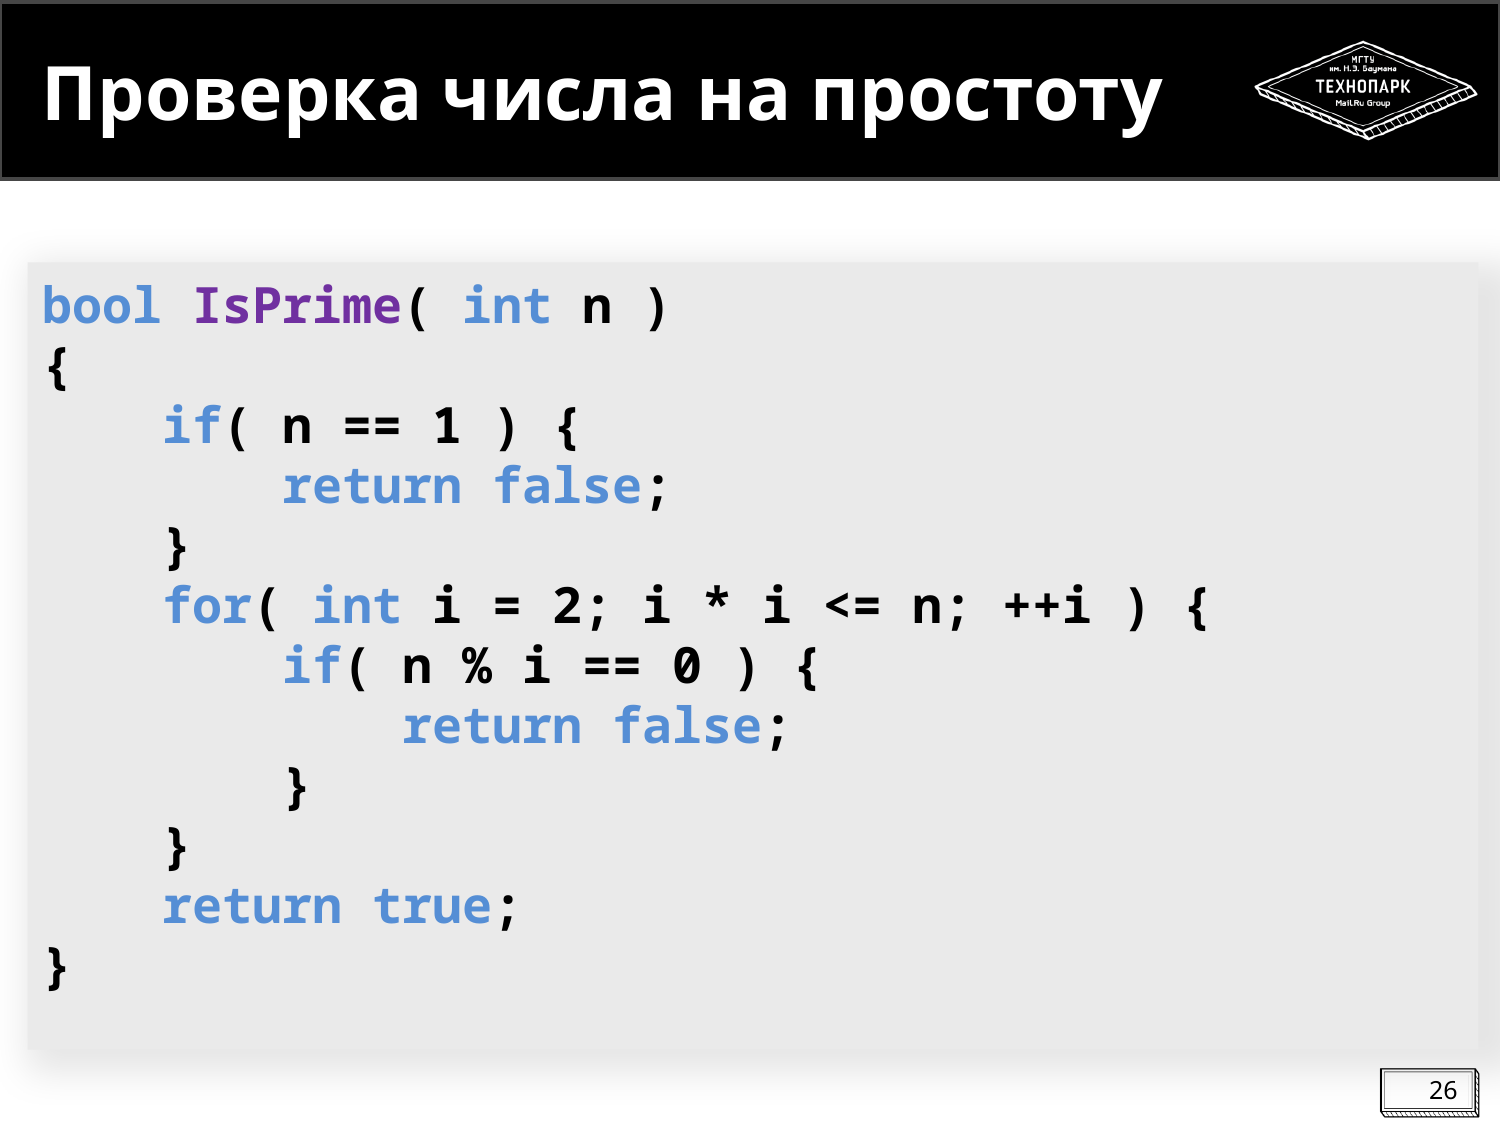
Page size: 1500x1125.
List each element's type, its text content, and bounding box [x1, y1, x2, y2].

picture [1250, 19, 1492, 162]
slide_number 26 [1130, 1069, 1473, 1114]
list bool IsPrime( int n ) { if( n == 1 ) { return false; } for( int i = 2; i * i <= n; ++i ) { if( n % i == 0 ) { return false; } } return true; } [27, 265, 1475, 1053]
title Проверка числа на простоту [26, 15, 1250, 166]
picture [1366, 1060, 1495, 1125]
